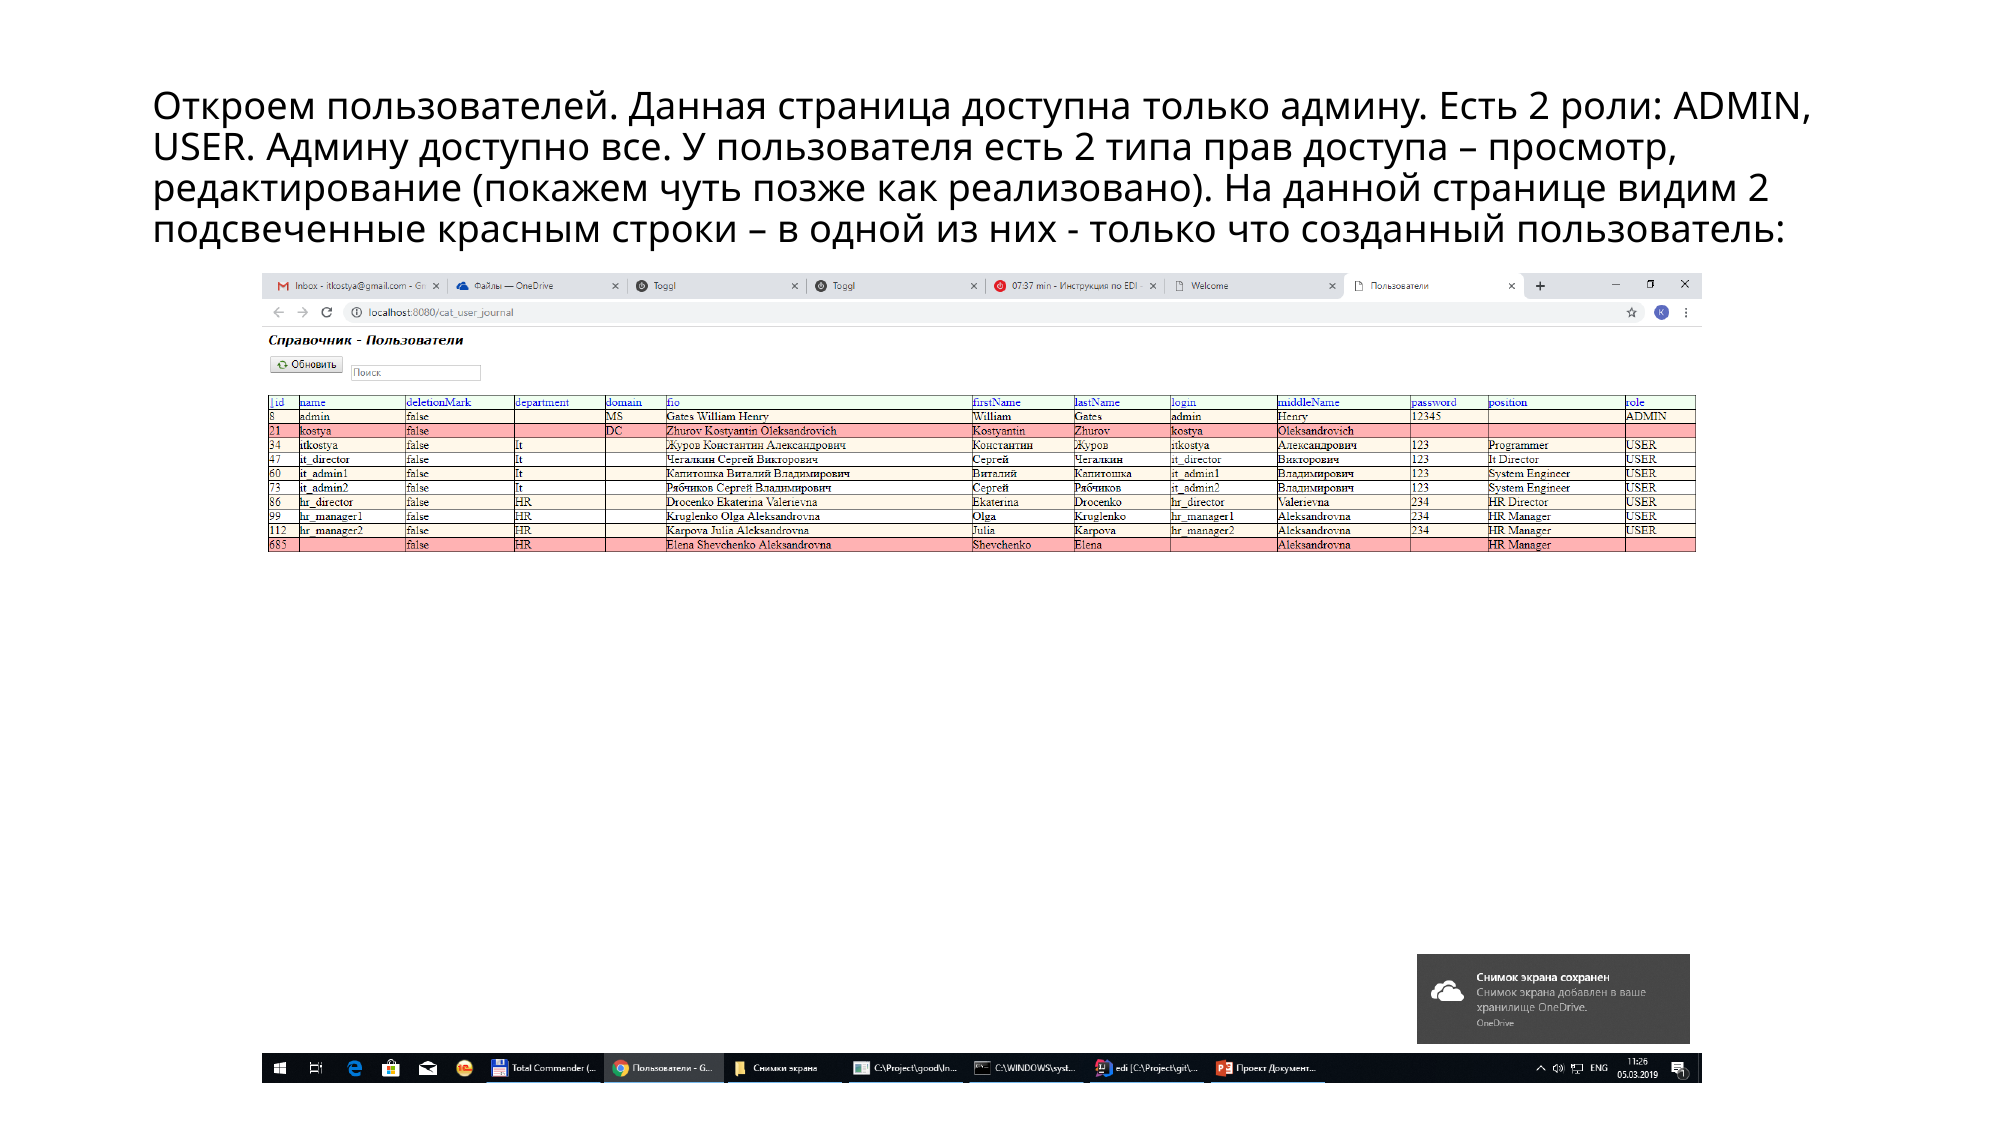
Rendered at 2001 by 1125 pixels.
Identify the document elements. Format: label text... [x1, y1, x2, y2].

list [262, 273, 1702, 1083]
title Откроем пользователей. Данная страница доступна только админу. Есть 2 роли: ADMIN, USER. Админу доступно все. У пользователя есть 2 типа прав доступа – просмотр, редактирование (покажем чуть позже как реализовано). На данной странице видим 2 подсвеченные красным строки – в одной из них - только что созданный пользователь: [137, 59, 1863, 278]
